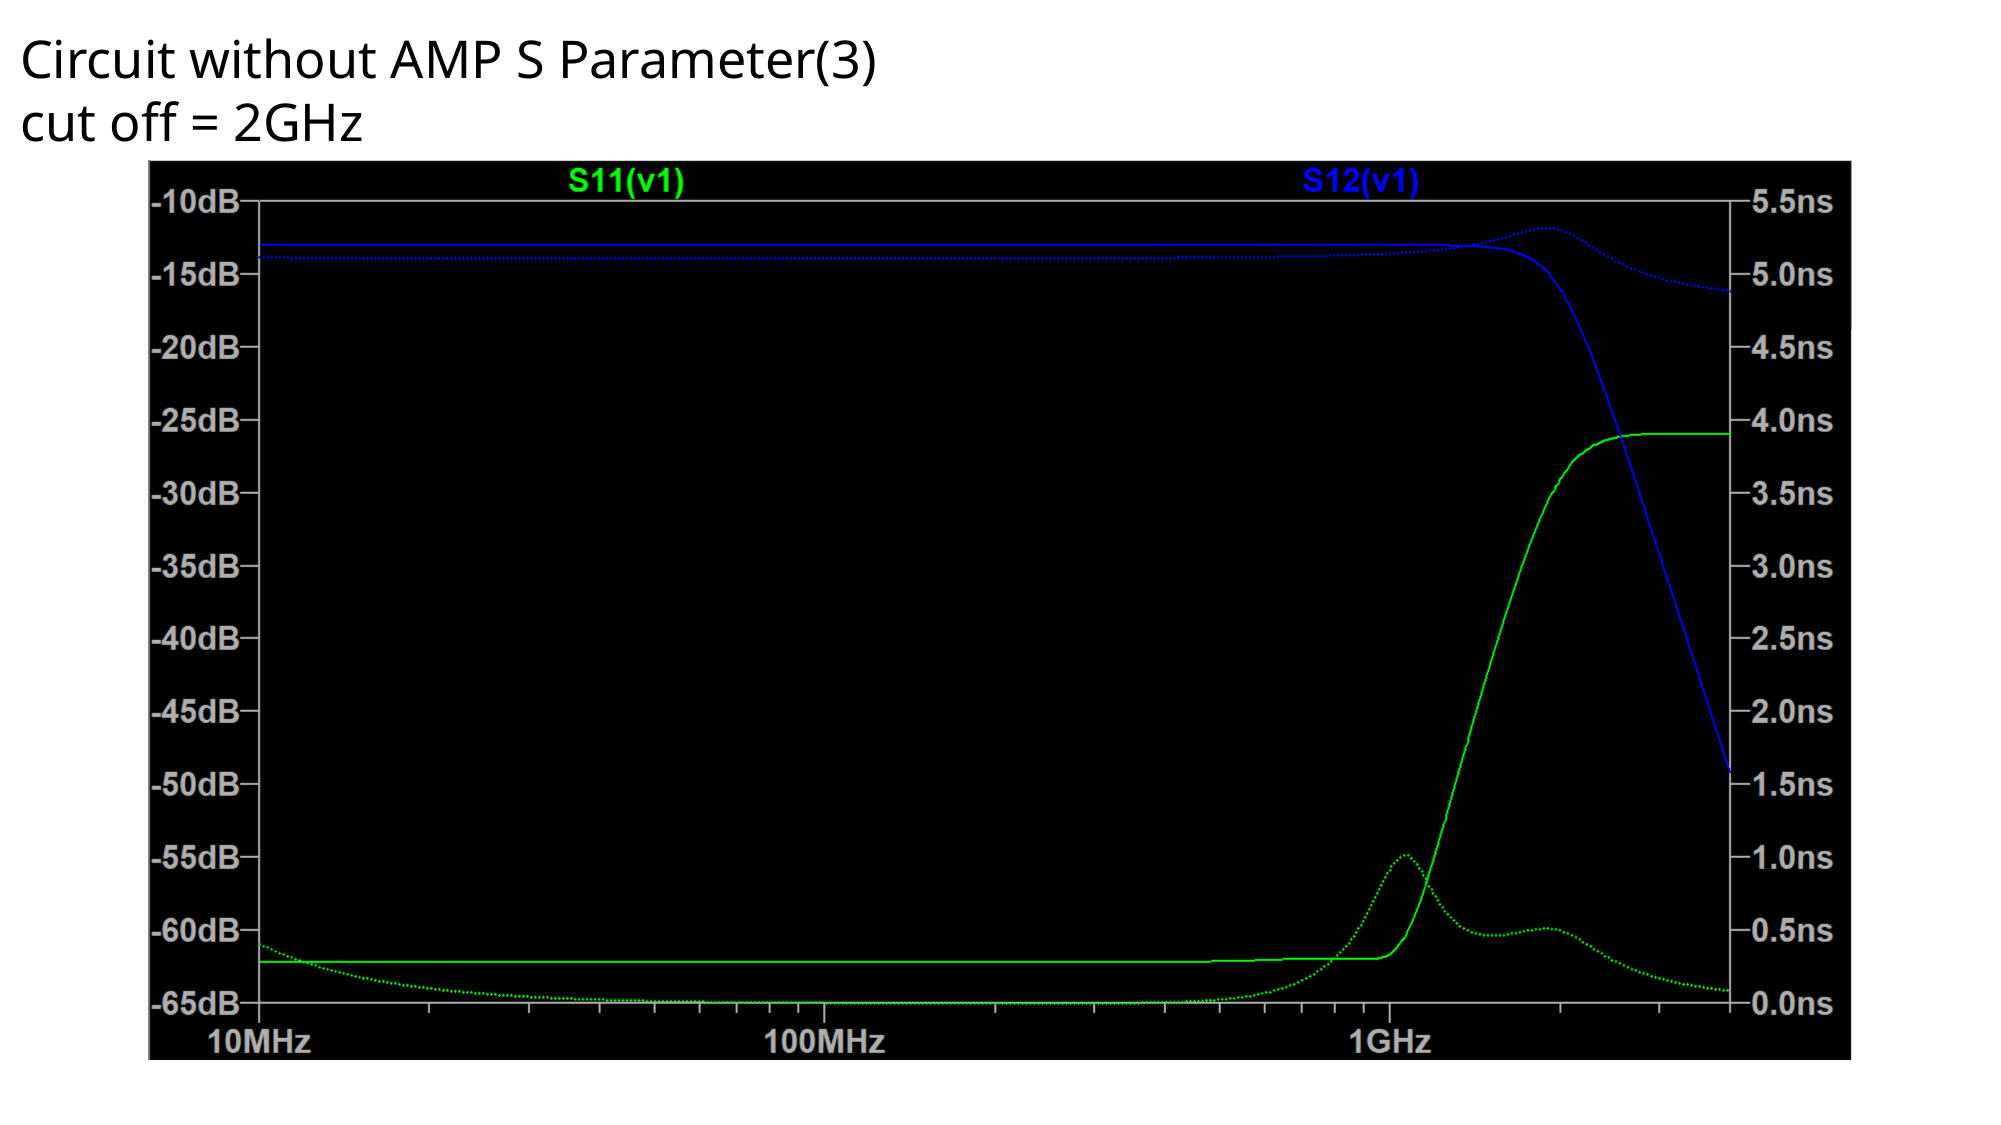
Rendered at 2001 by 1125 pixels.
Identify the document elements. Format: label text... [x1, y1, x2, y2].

text_box Circuit without AMP S Parameter(3) cut off = 2GHz [5, 19, 892, 159]
picture [148, 160, 1852, 1060]
